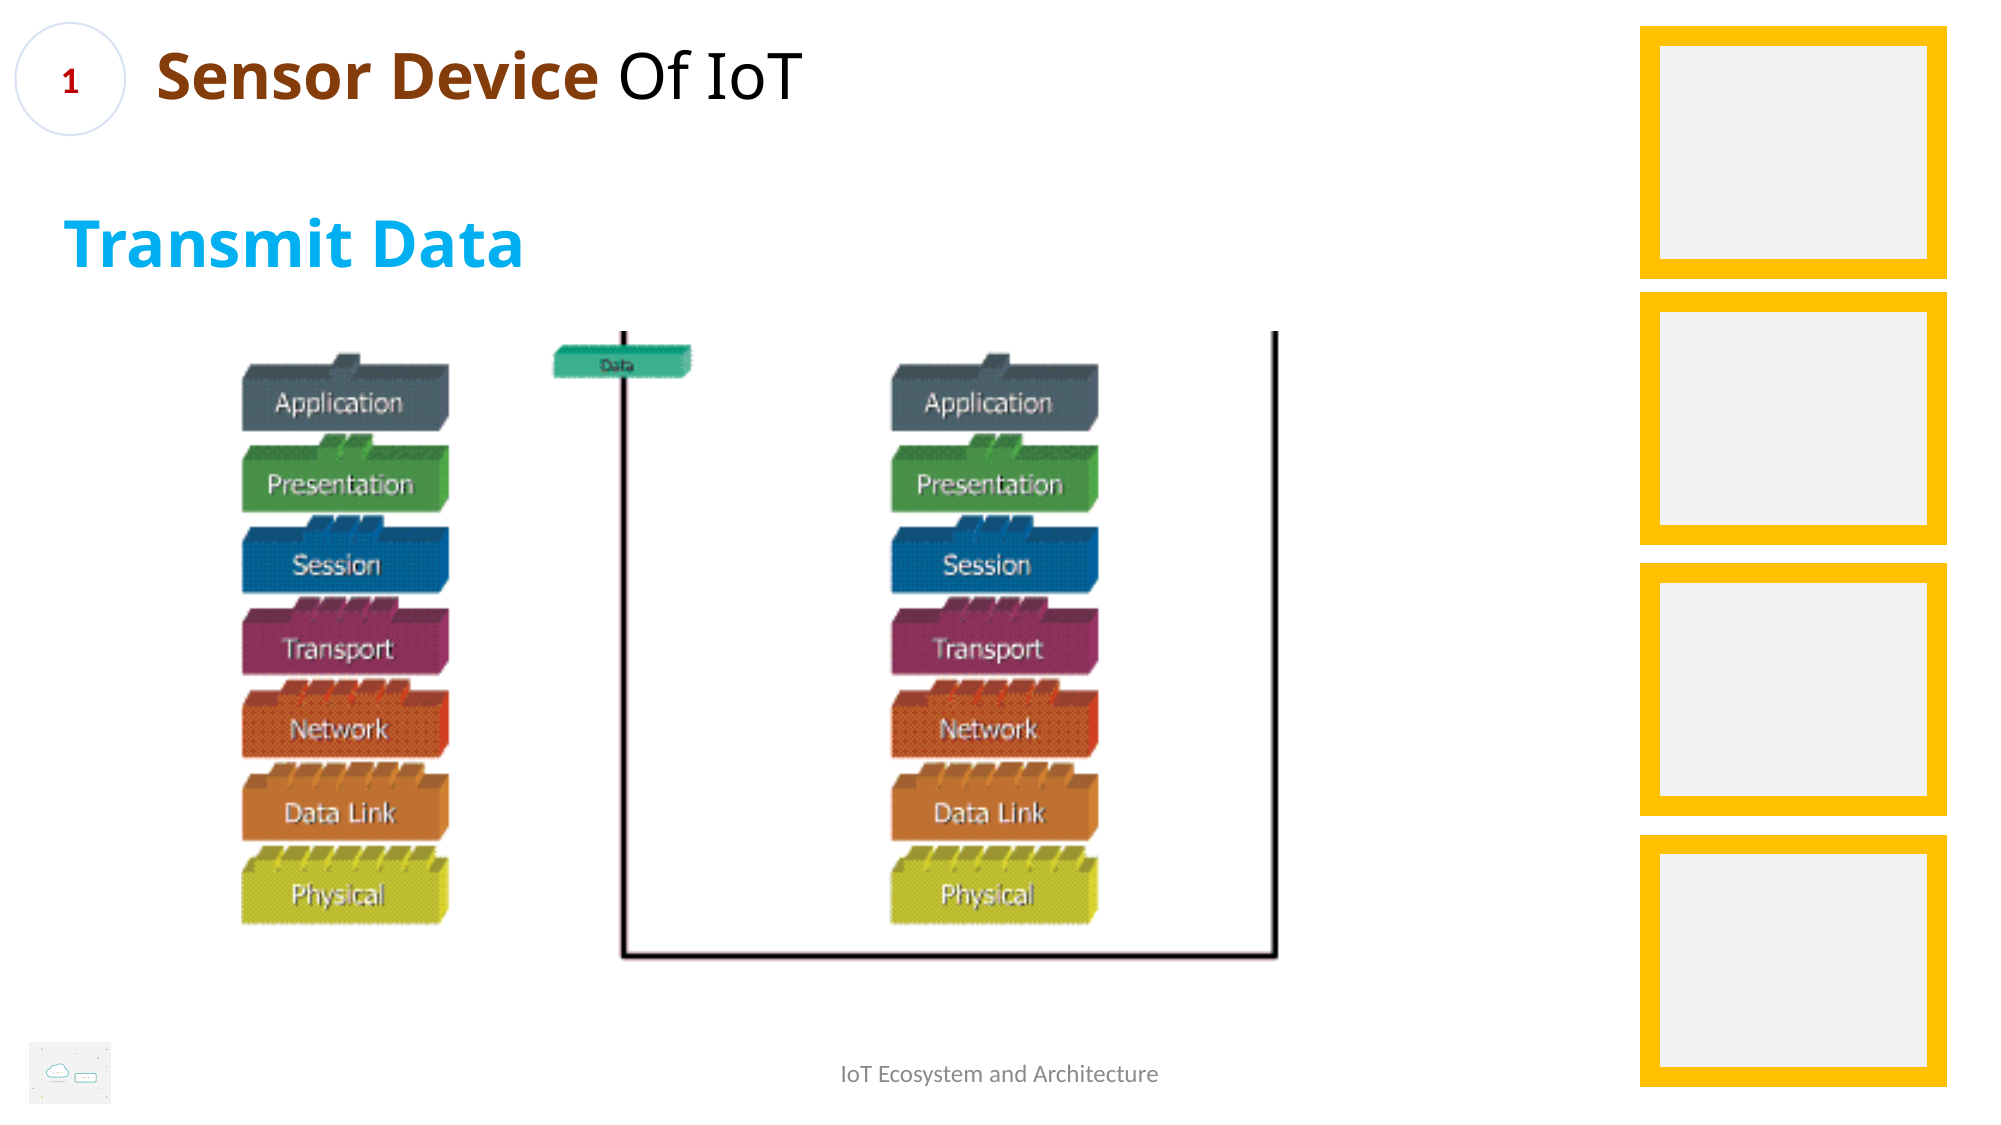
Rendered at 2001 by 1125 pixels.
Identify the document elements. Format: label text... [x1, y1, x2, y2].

text_box [1649, 843, 1938, 1078]
footer IoT Ecosystem and Architecture [662, 1042, 1338, 1103]
text_box Transmit Data [48, 202, 1084, 289]
text_box [1649, 572, 1938, 807]
text_box [1649, 35, 1938, 270]
slide_number 11 [1412, 1042, 1863, 1103]
picture [29, 1042, 111, 1104]
title Sensor Device Of IoT [141, 36, 980, 123]
text_box [1649, 301, 1938, 536]
text_box 1 [14, 21, 127, 137]
picture [241, 331, 1413, 1000]
